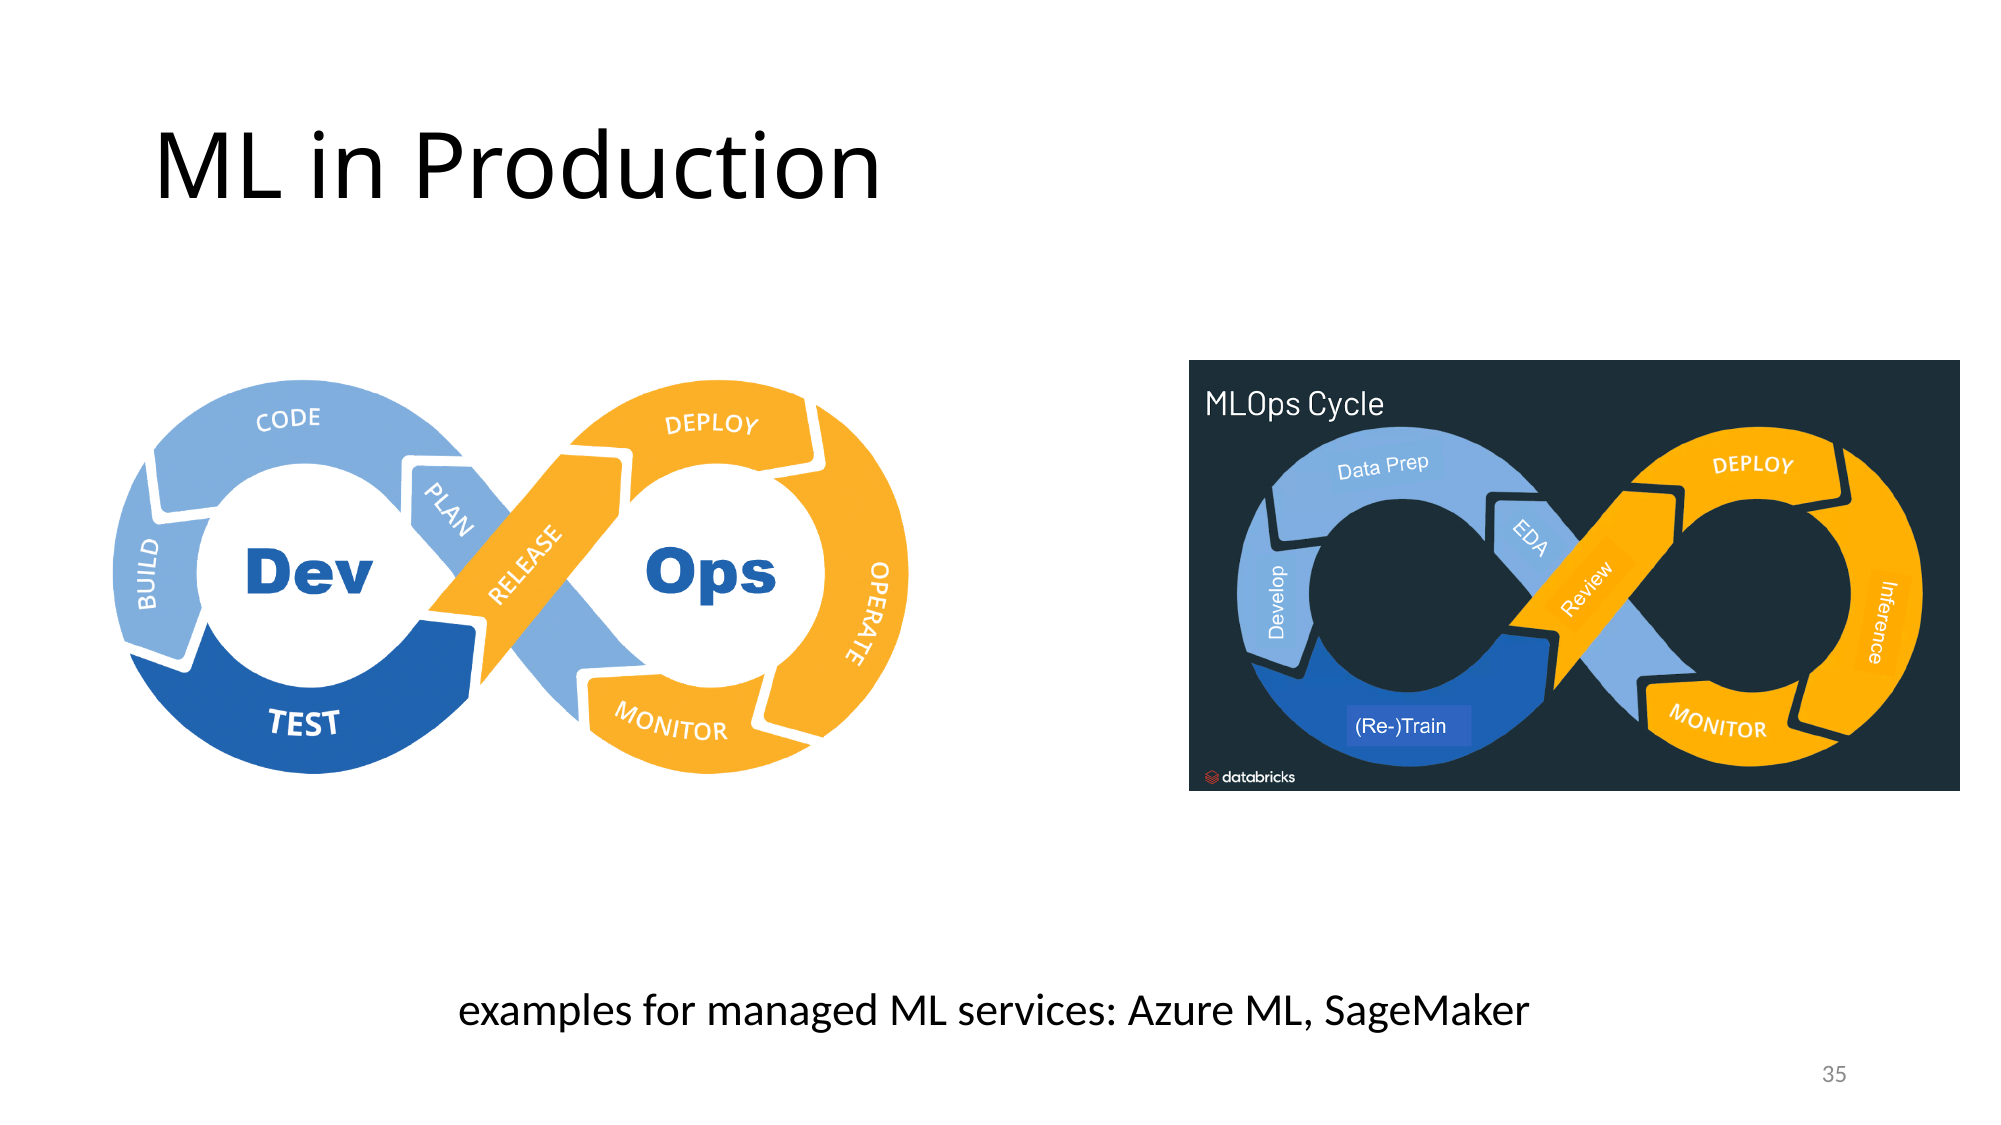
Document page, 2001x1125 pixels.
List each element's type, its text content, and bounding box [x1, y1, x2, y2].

picture [0, 365, 1029, 786]
text_box examples for managed ML services: Azure ML, SageMaker [443, 972, 1557, 1042]
title ML in Production [137, 59, 1863, 278]
slide_number 35 [1412, 1042, 1863, 1103]
picture [1189, 360, 1960, 791]
